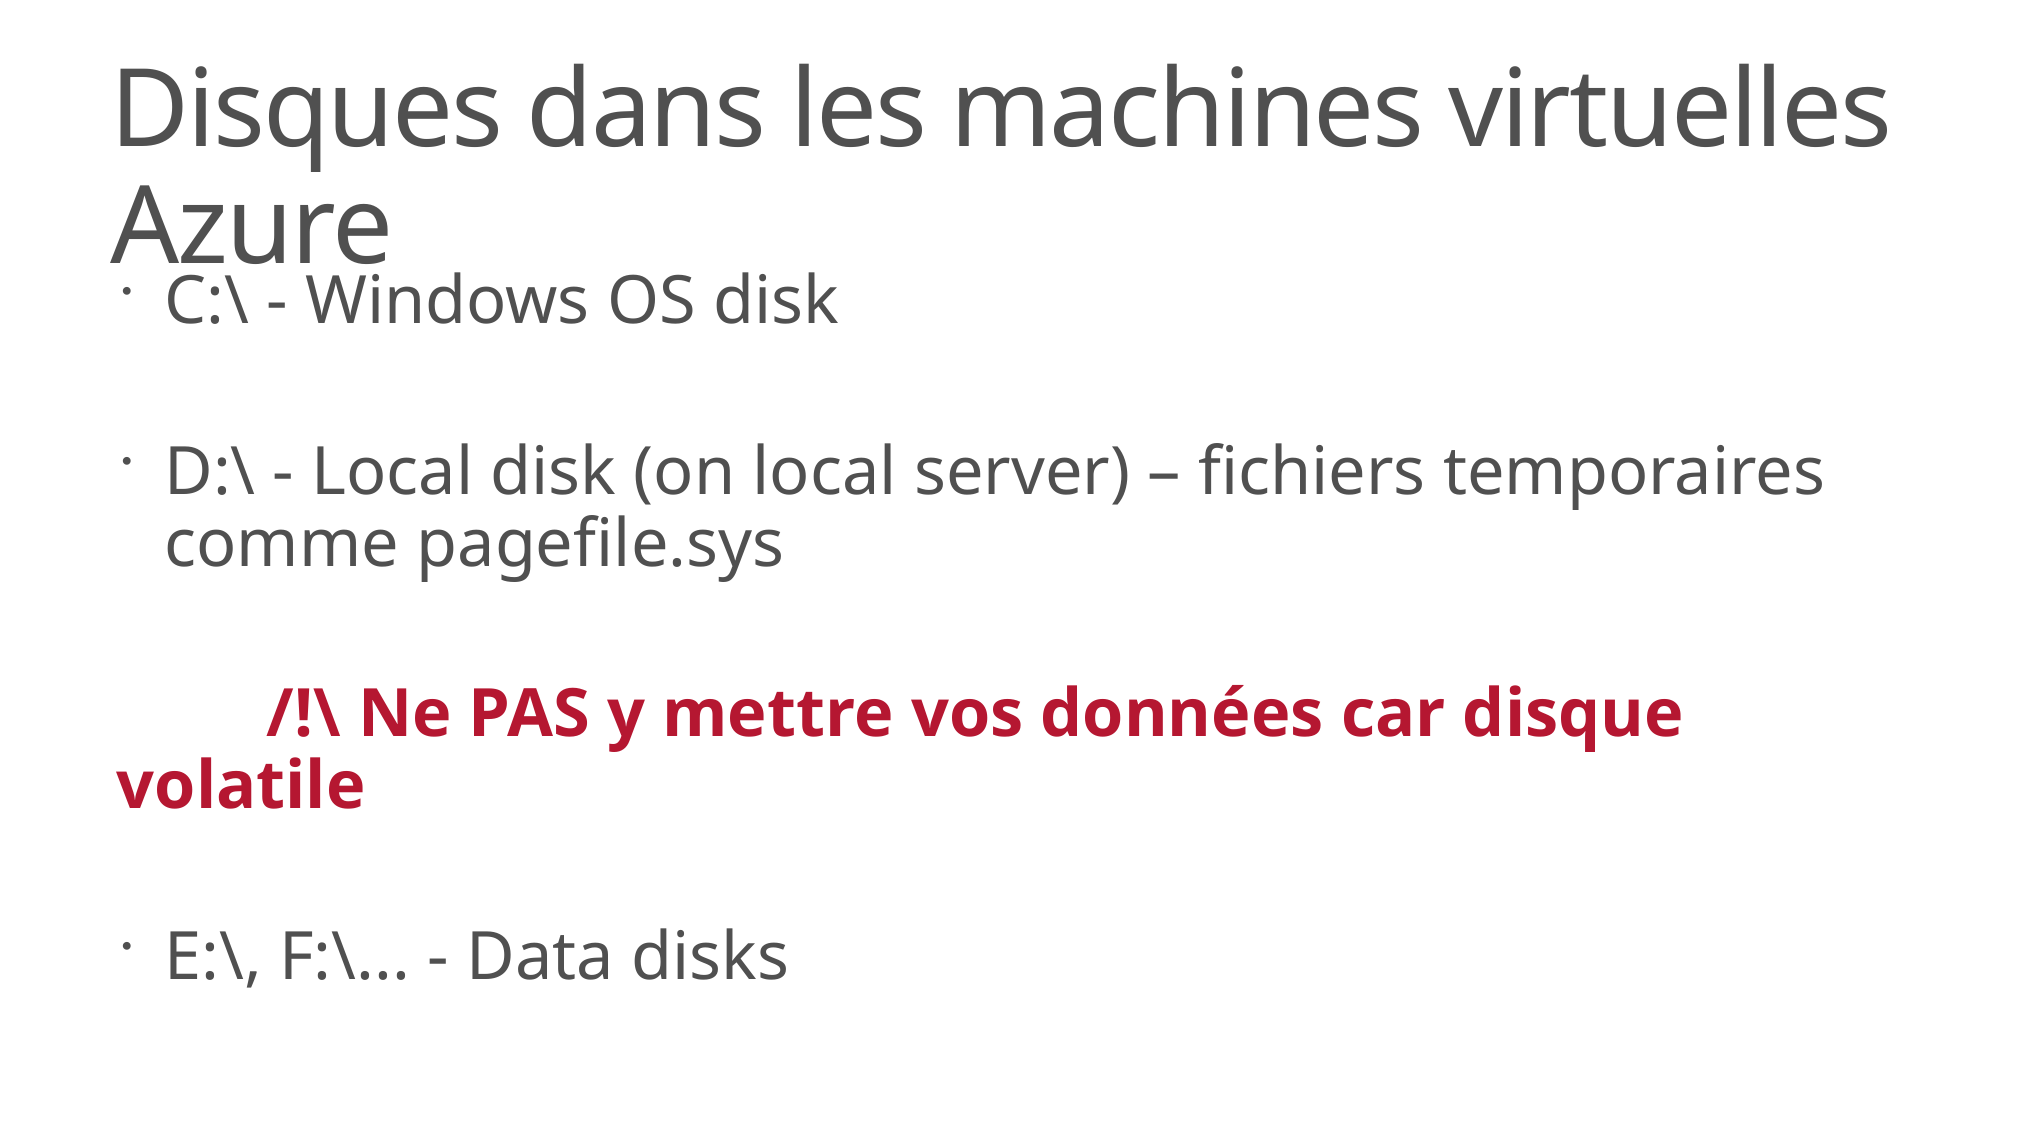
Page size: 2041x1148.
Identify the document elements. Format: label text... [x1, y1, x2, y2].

title Disques dans les machines virtuelles Azure [86, 38, 2041, 165]
list C:\ - Windows OS disk D:\ - Local disk (on local server) – fichiers temporaires comme pagefile.sys /!\ Ne PAS y mettre vos données car disque volatile E:\, F:\... - Data disks [86, 242, 1953, 585]
